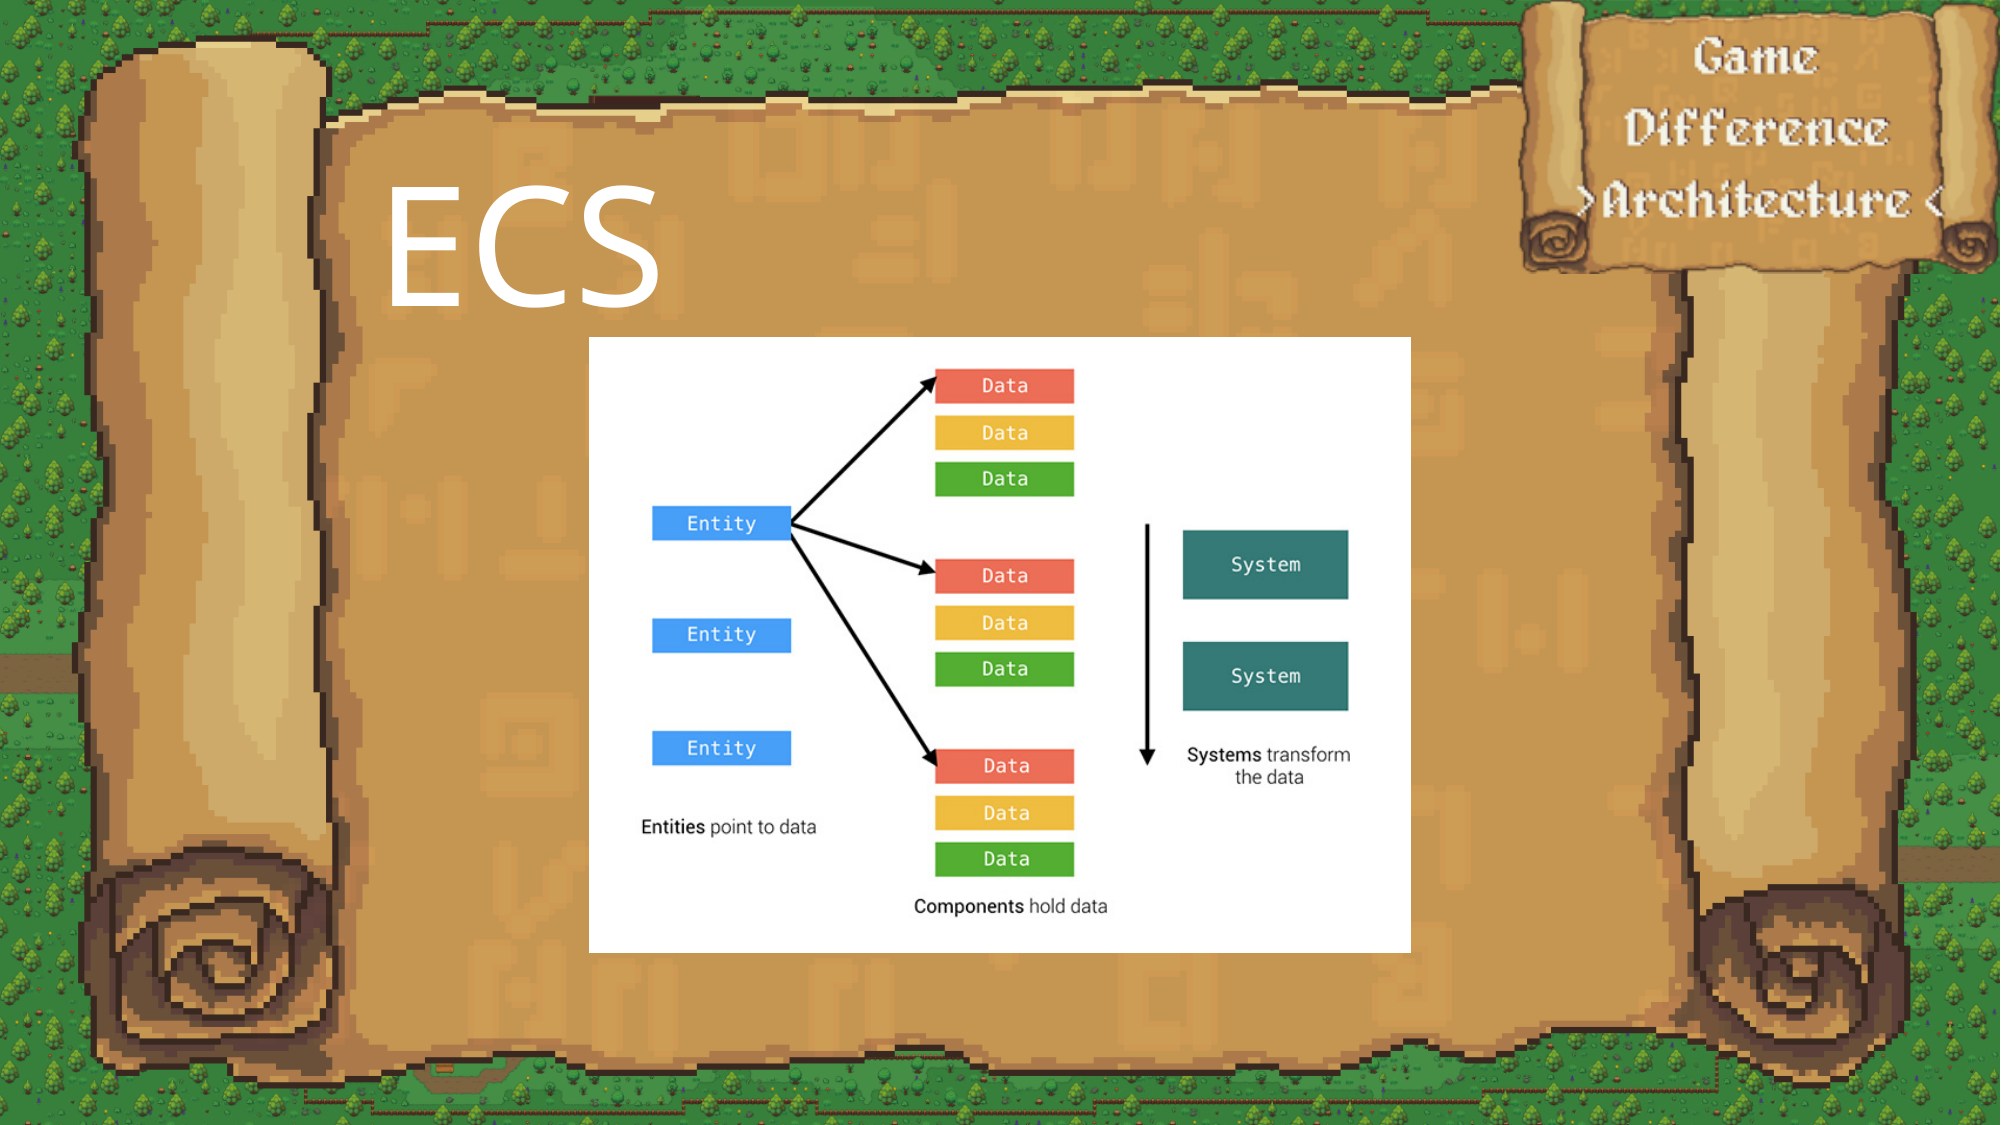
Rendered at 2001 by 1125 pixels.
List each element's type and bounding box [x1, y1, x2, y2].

picture [0, 0, 2000, 1125]
list [589, 337, 1411, 953]
